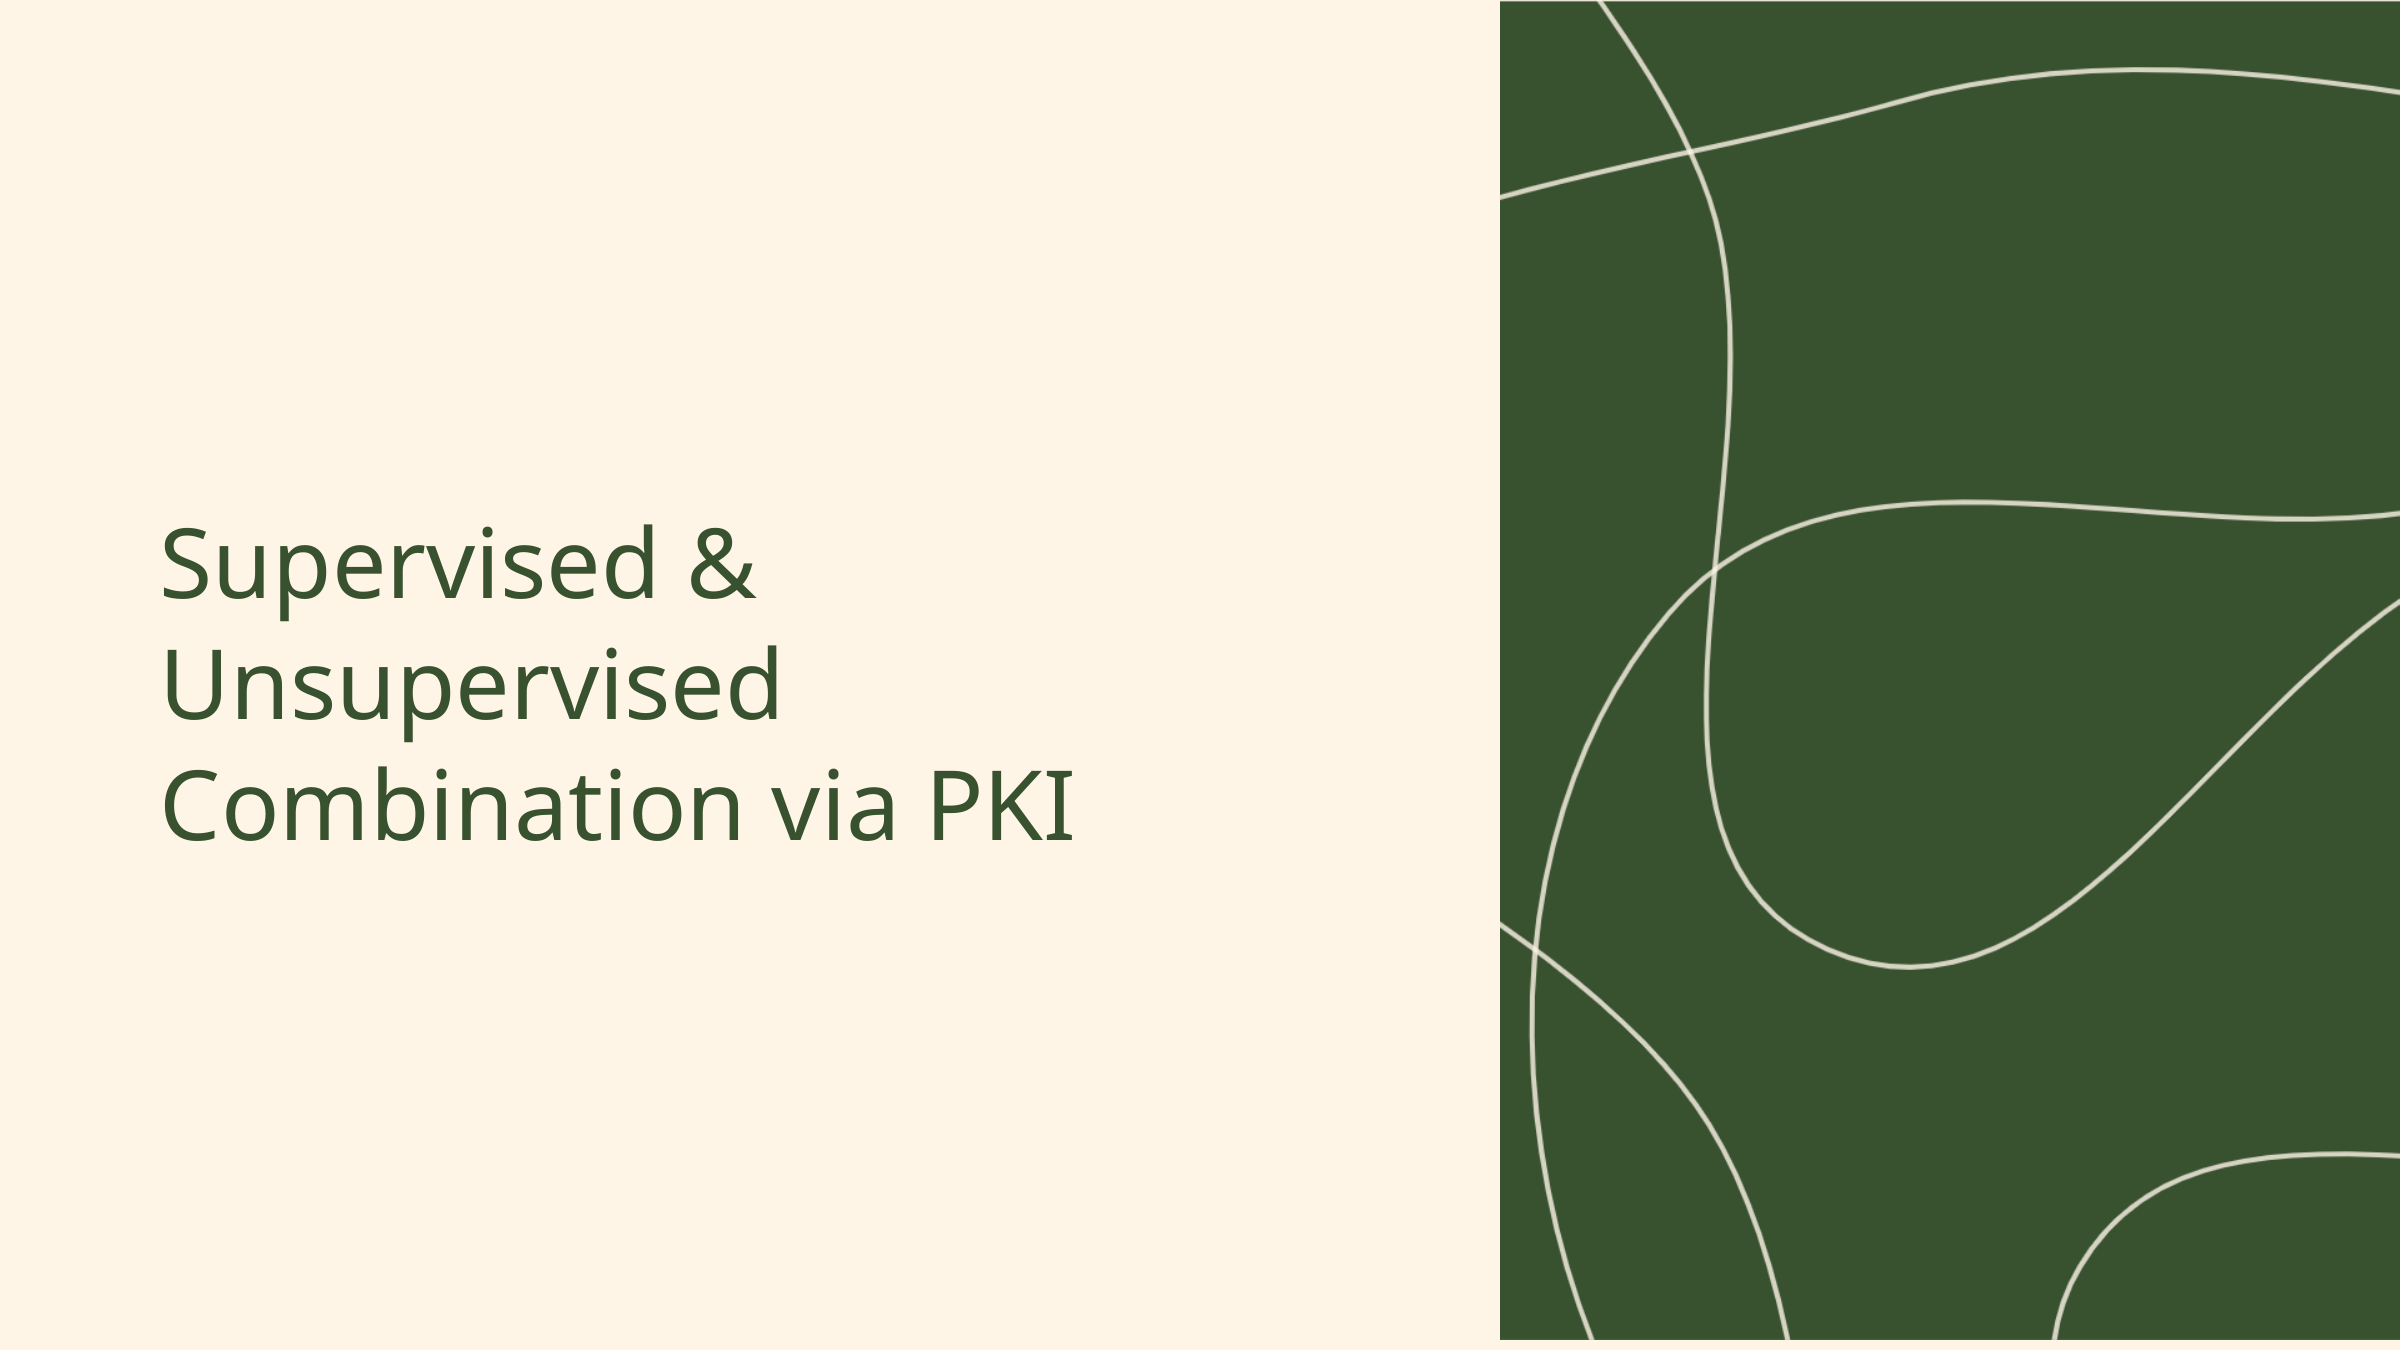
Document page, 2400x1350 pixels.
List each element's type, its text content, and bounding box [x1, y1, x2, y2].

text_box Supervised & Unsupervised Combination via PKI [145, 489, 1355, 851]
picture [1499, 0, 2400, 1340]
text_box [0, 0, 2400, 1350]
